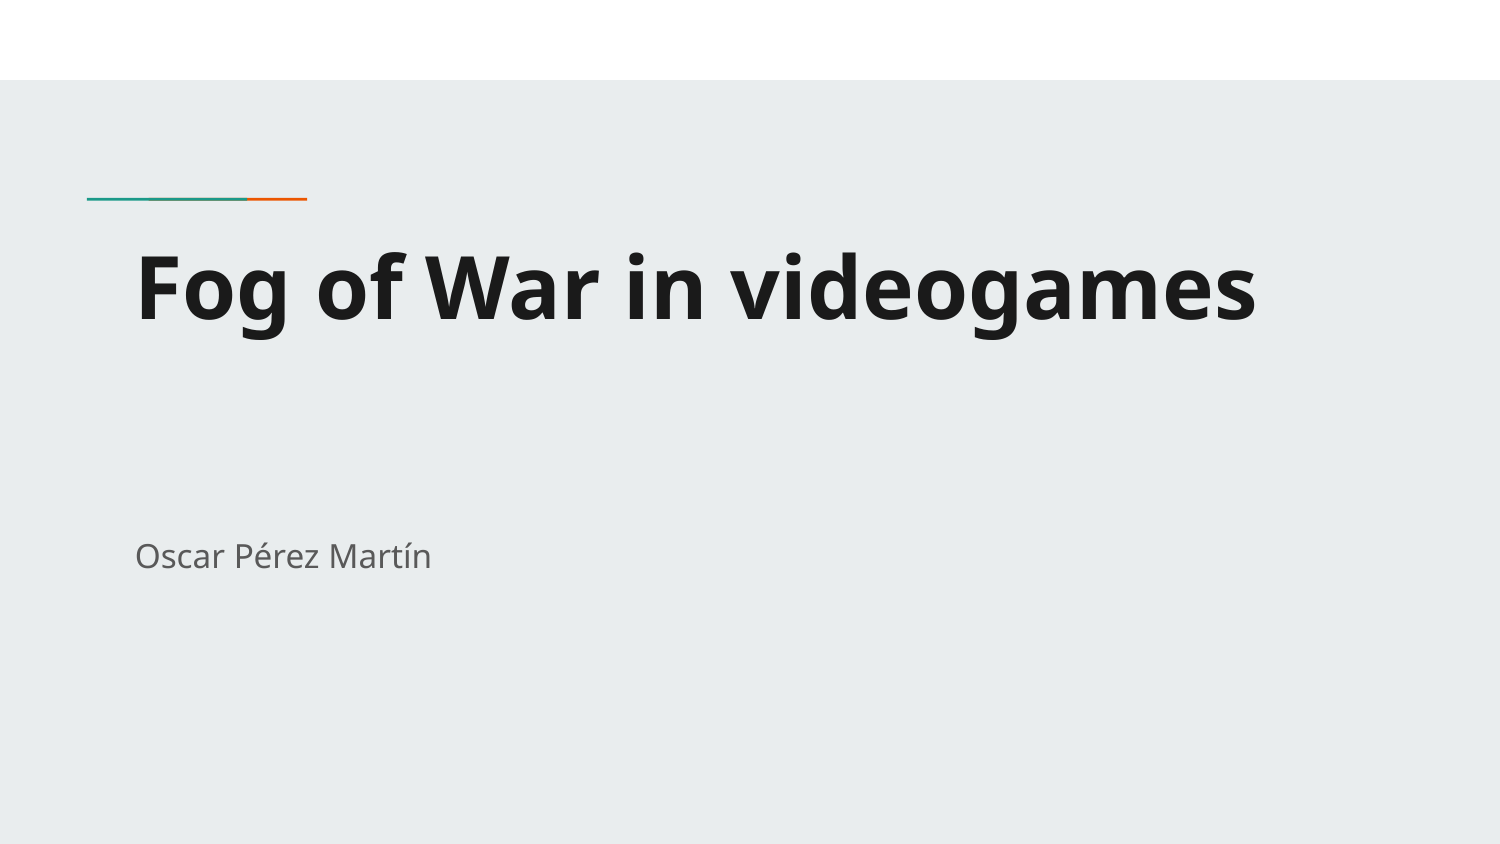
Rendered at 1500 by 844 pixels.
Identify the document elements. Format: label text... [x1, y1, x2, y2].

title Fog of War in videogames [119, 216, 1381, 490]
subtitle Oscar Pérez Martín [119, 520, 1381, 610]
